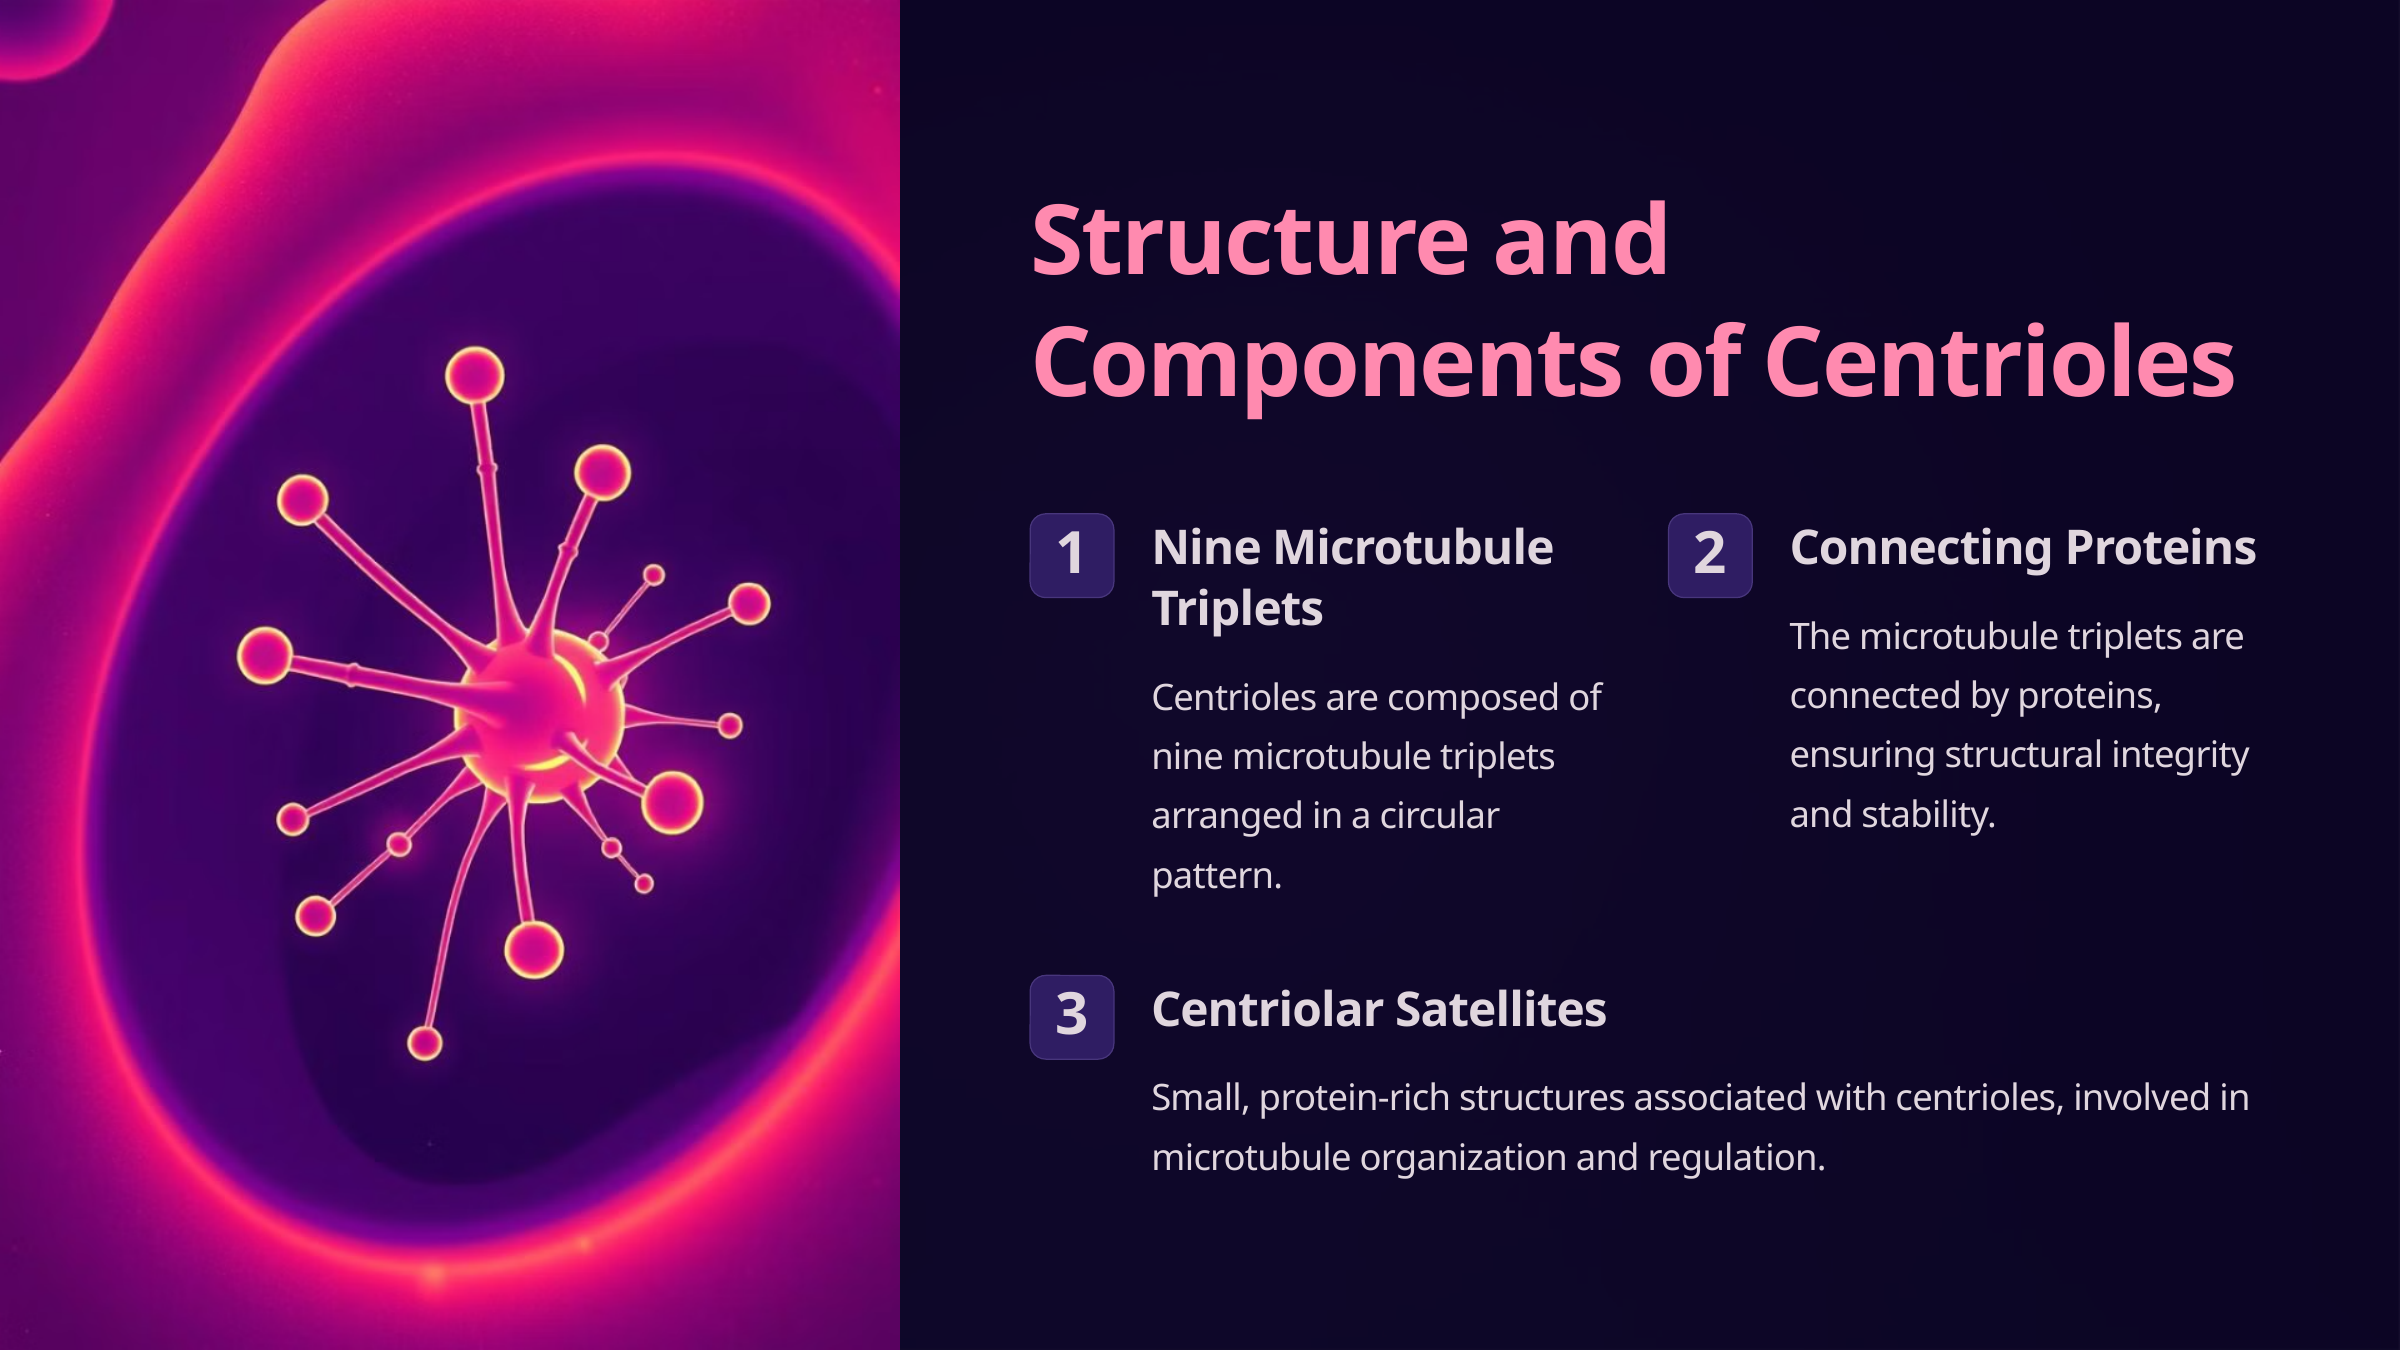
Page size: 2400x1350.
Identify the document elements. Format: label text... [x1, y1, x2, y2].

text_box 1 [1060, 526, 1084, 586]
text_box 3 [1056, 988, 1088, 1047]
picture [0, 0, 900, 1350]
text_box [1030, 975, 1114, 1060]
text_box The microtubule triplets are connected by proteins, ensuring structural integrity and stability. [1789, 597, 2270, 836]
text_box Connecting Proteins [1789, 513, 2270, 575]
text_box Nine Microtubule Triplets [1151, 513, 1632, 636]
text_box [1668, 513, 1753, 598]
text_box 2 [1694, 526, 1727, 586]
text_box Centrioles are composed of nine microtubule triplets arranged in a circular pattern. [1151, 658, 1632, 897]
text_box Structure and Components of Centrioles [1030, 172, 2270, 417]
text_box [1030, 513, 1114, 598]
text_box Small, protein-rich structures associated with centrioles, involved in microtubule organization and regulation. [1151, 1058, 2270, 1178]
text_box Centriolar Satellites [1151, 975, 1640, 1037]
